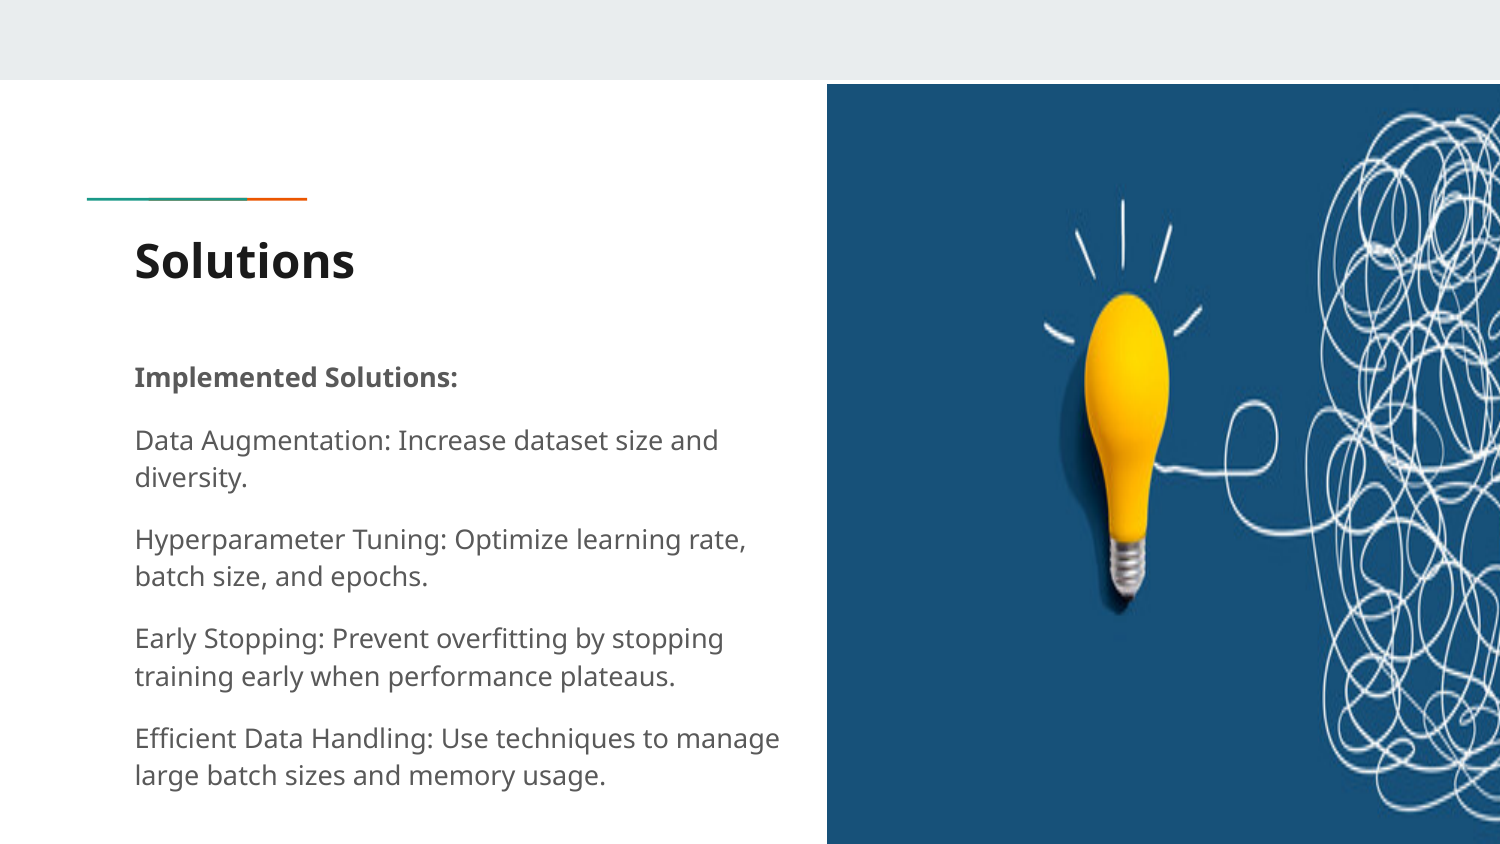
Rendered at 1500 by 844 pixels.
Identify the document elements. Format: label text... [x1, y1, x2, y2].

title Solutions [119, 216, 822, 305]
picture [827, 84, 1500, 844]
list Implemented Solutions: Data Augmentation: Increase dataset size and diversity. Hyperparameter Tuning: Optimize learning rate, batch size, and epochs. Early Stopping: Prevent overfitting by stopping training early when performance plateaus. Efficient Data Handling: Use techniques to manage large batch sizes and memory usage. [119, 341, 803, 830]
